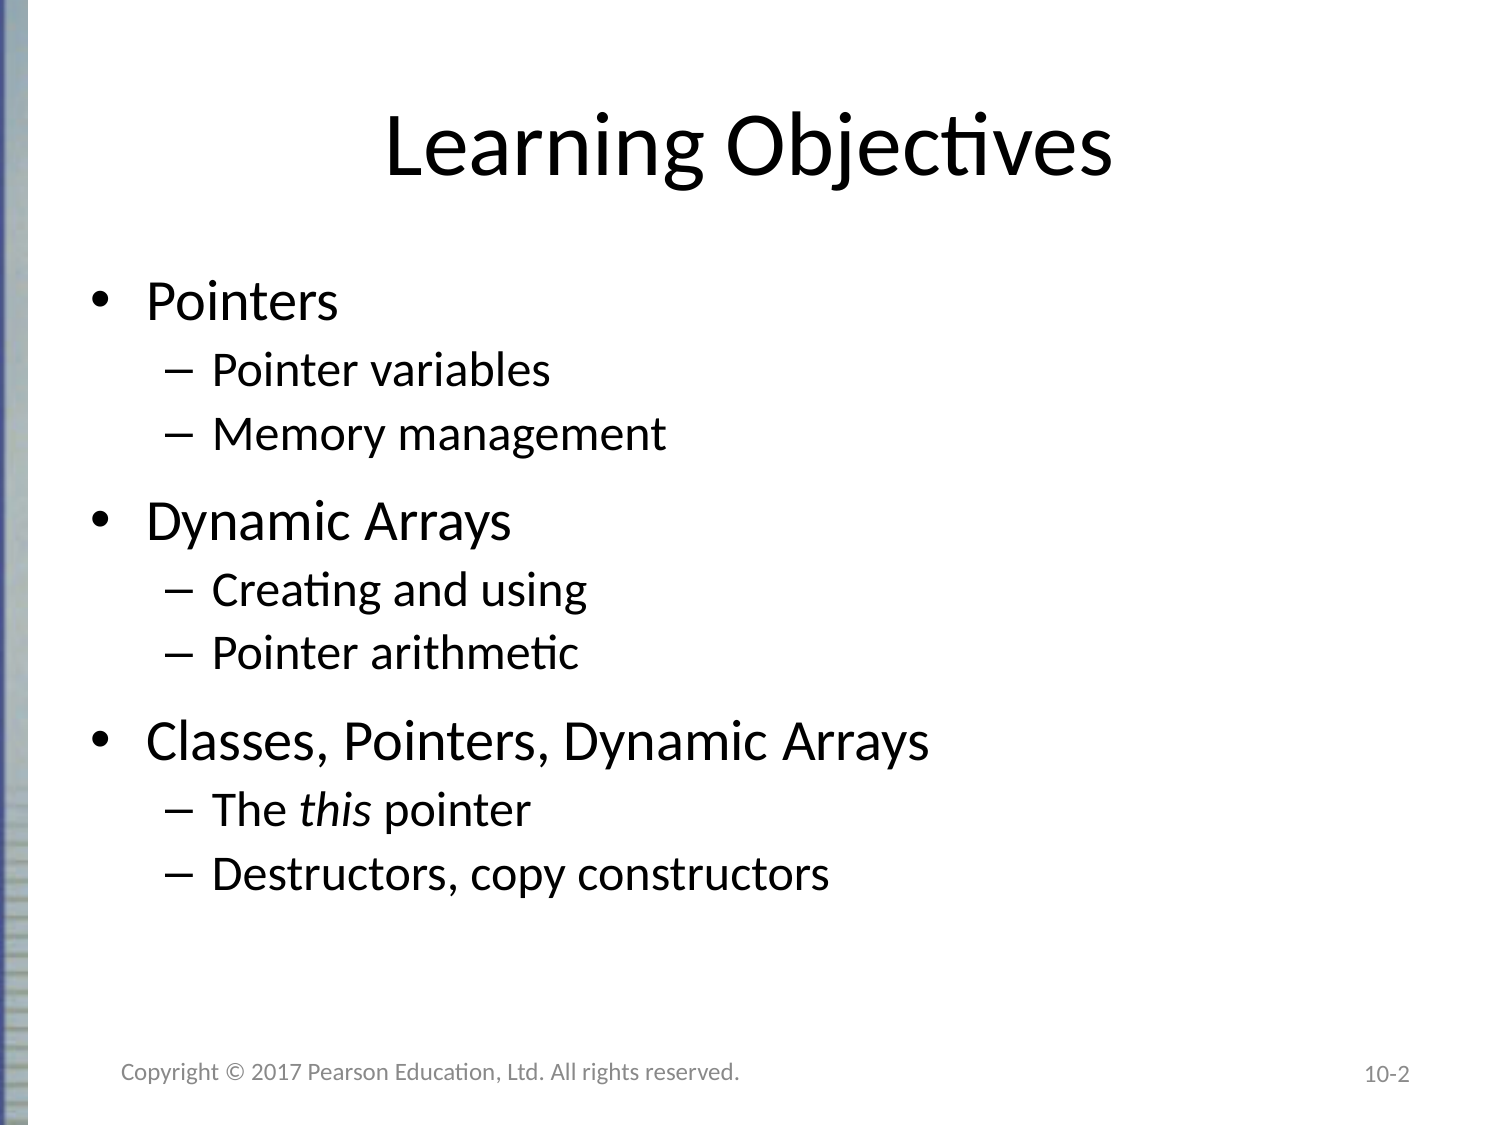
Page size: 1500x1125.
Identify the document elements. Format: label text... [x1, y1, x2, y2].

footer Copyright © 2017 Pearson Education, Ltd. All rights reserved. [75, 1040, 788, 1100]
slide_number 10-2 [1074, 1042, 1425, 1103]
list Pointers Pointer variables Memory management Dynamic Arrays Creating and using Pointer arithmetic Classes, Pointers, Dynamic Arrays The this pointer Destructors, copy constructors [75, 262, 1425, 1005]
title Learning Objectives [75, 45, 1425, 233]
picture [0, 0, 28, 1125]
